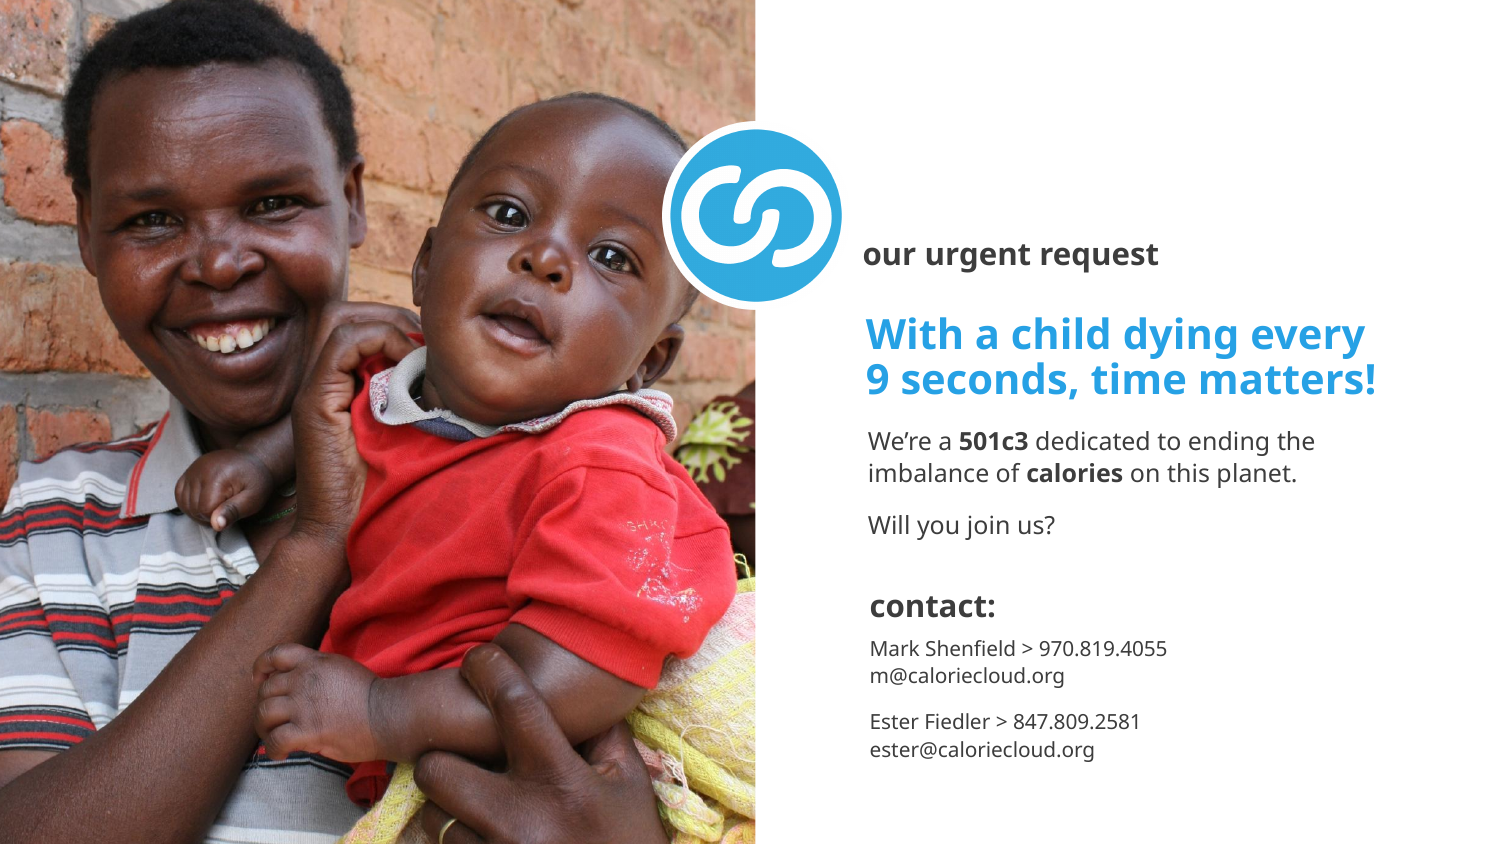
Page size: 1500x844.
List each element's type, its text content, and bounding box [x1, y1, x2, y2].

text_box contact: [869, 548, 1329, 624]
text_box With a child dying every 9 seconds, time matters! [865, 282, 1500, 435]
text_box We’re a 501c3 dedicated to ending the imbalance of calories on this planet. Will you join us? [867, 422, 1420, 703]
text_box Mark Shenfield > 970.819.4055 m@caloriecloud.org Ester Fiedler > 847.809.2581 ester@caloriecloud.org [869, 632, 1313, 703]
text_box our urgent request [862, 234, 1322, 310]
text_box [869, 703, 1362, 809]
picture [0, 0, 851, 844]
